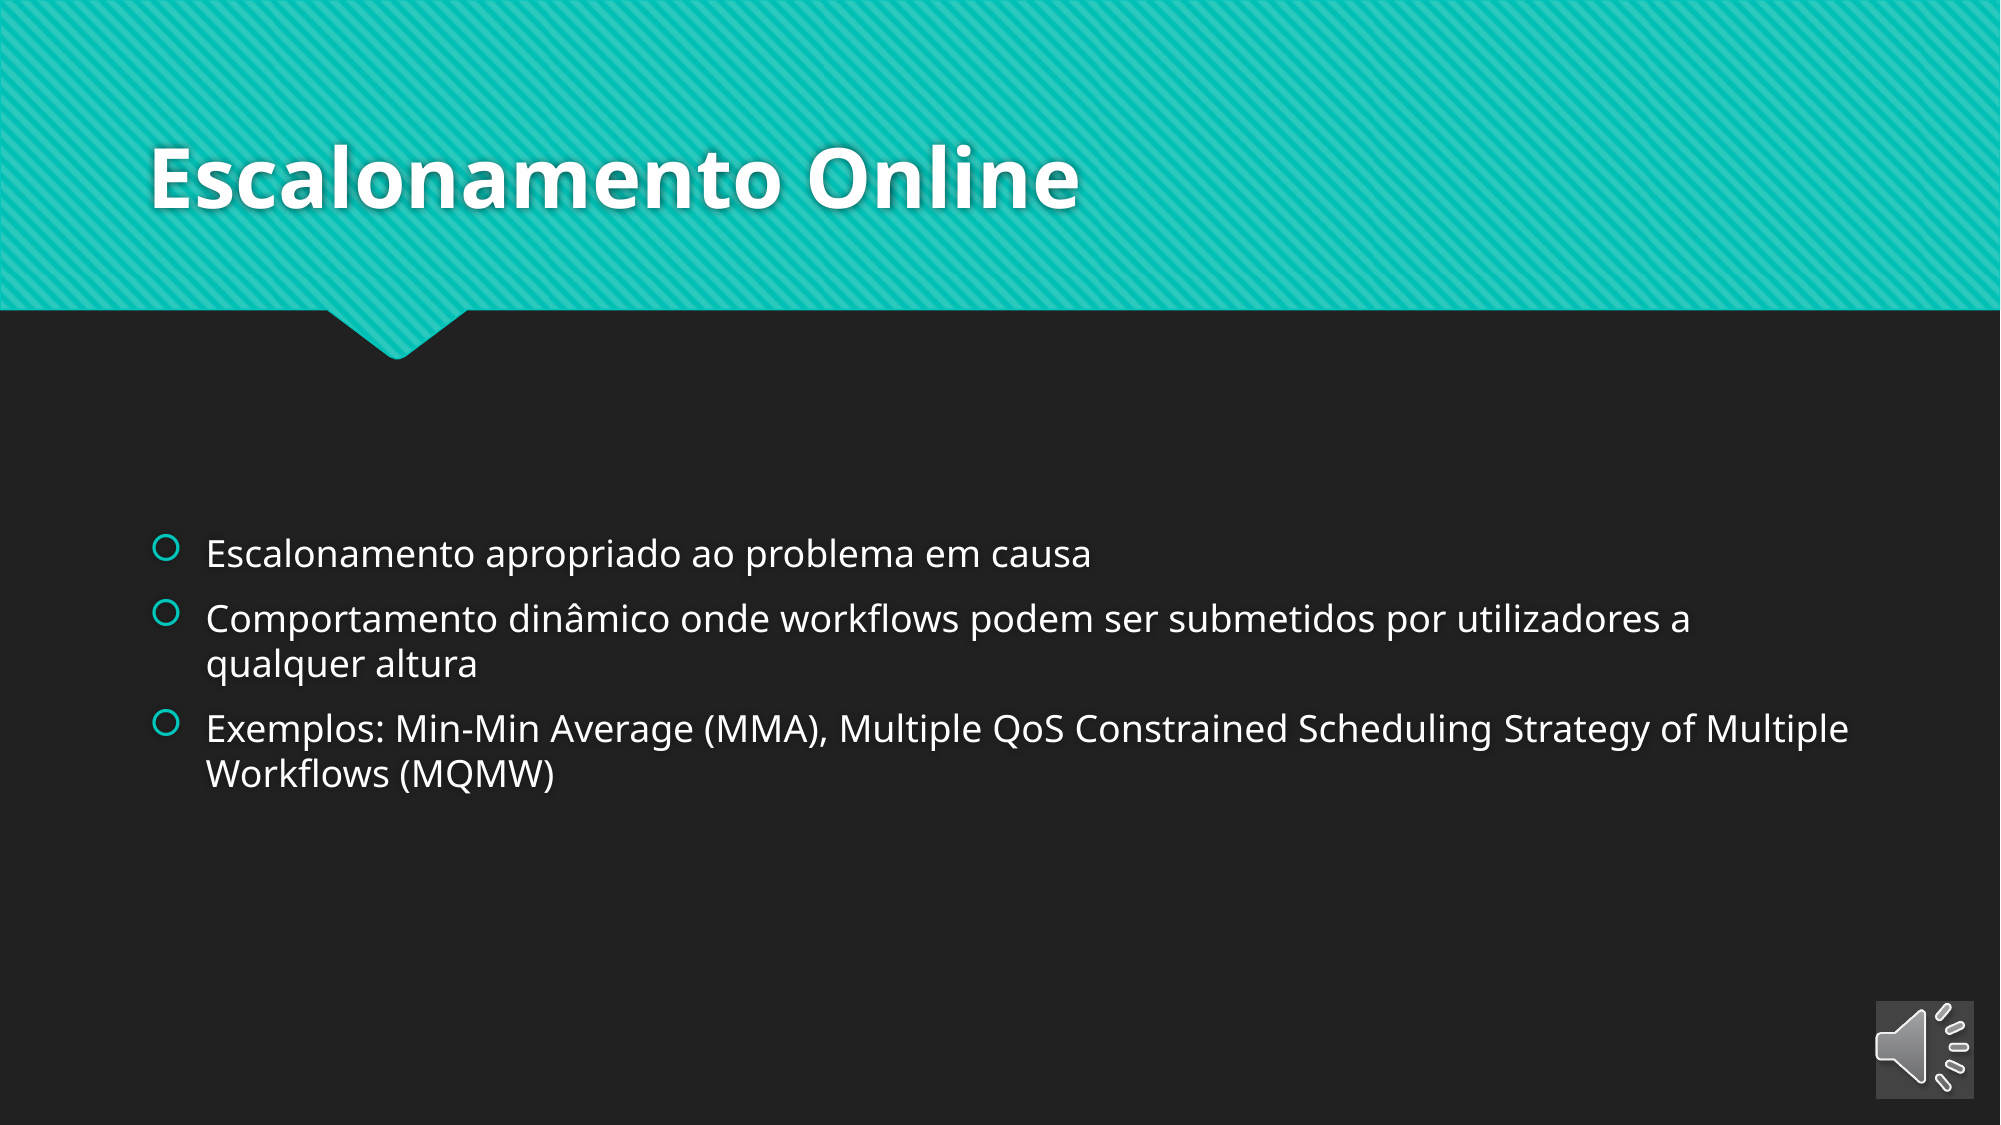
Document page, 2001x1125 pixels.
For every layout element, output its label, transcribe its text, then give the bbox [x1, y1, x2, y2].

picture [1874, 999, 1976, 1101]
title Escalonamento Online [132, 73, 1868, 233]
list Escalonamento apropriado ao problema em causa Comportamento dinâmico onde workflows podem ser submetidos por utilizadores a qualquer altura Exemplos: Min-Min Average (MMA), Multiple QoS Constrained Scheduling Strategy of Multiple Workflows (MQMW) [134, 364, 1866, 962]
